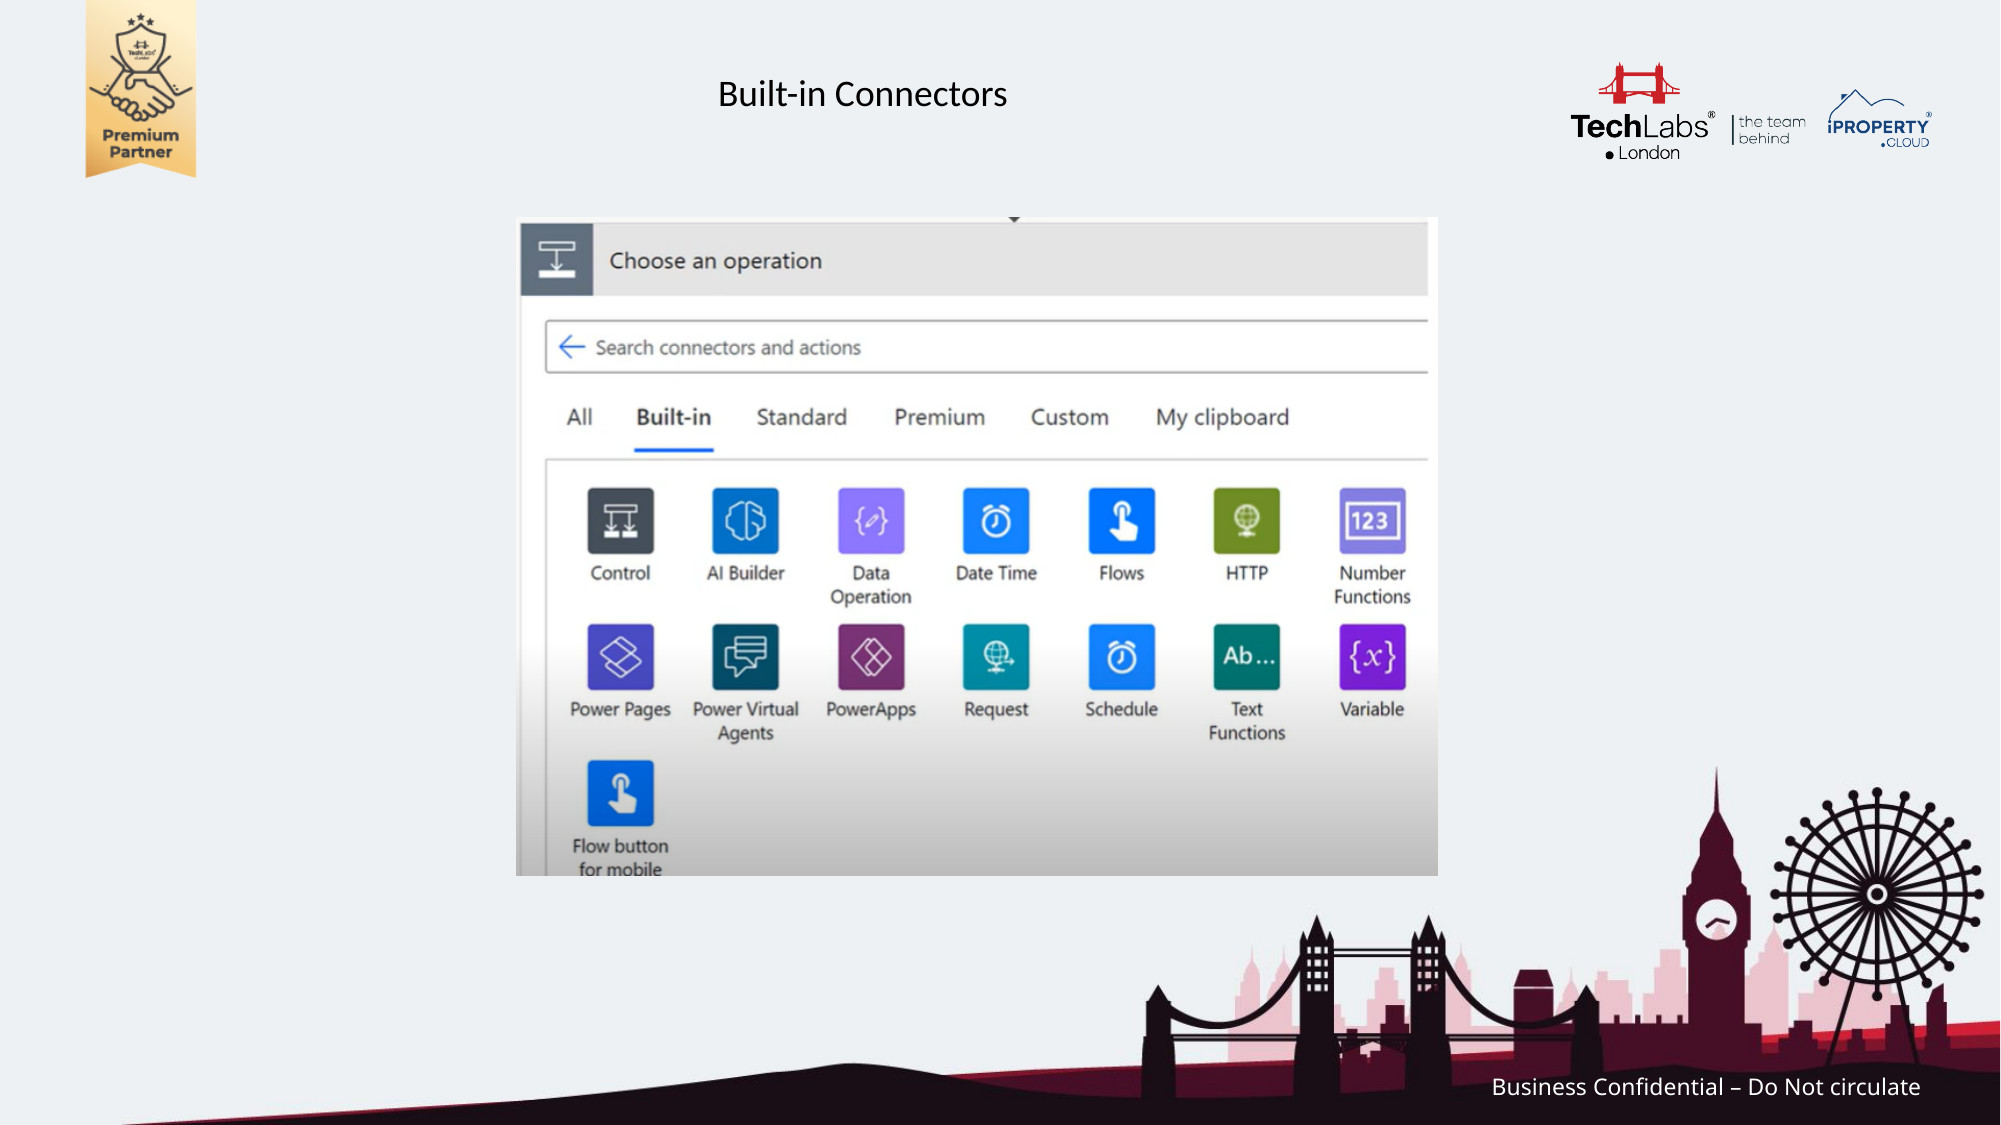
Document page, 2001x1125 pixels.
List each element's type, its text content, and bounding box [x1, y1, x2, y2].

text_box Built-in Connectors [703, 61, 1514, 122]
text_box Business Confidential – Do Not circulate [1476, 1064, 1972, 1107]
picture [0, 0, 2001, 1125]
